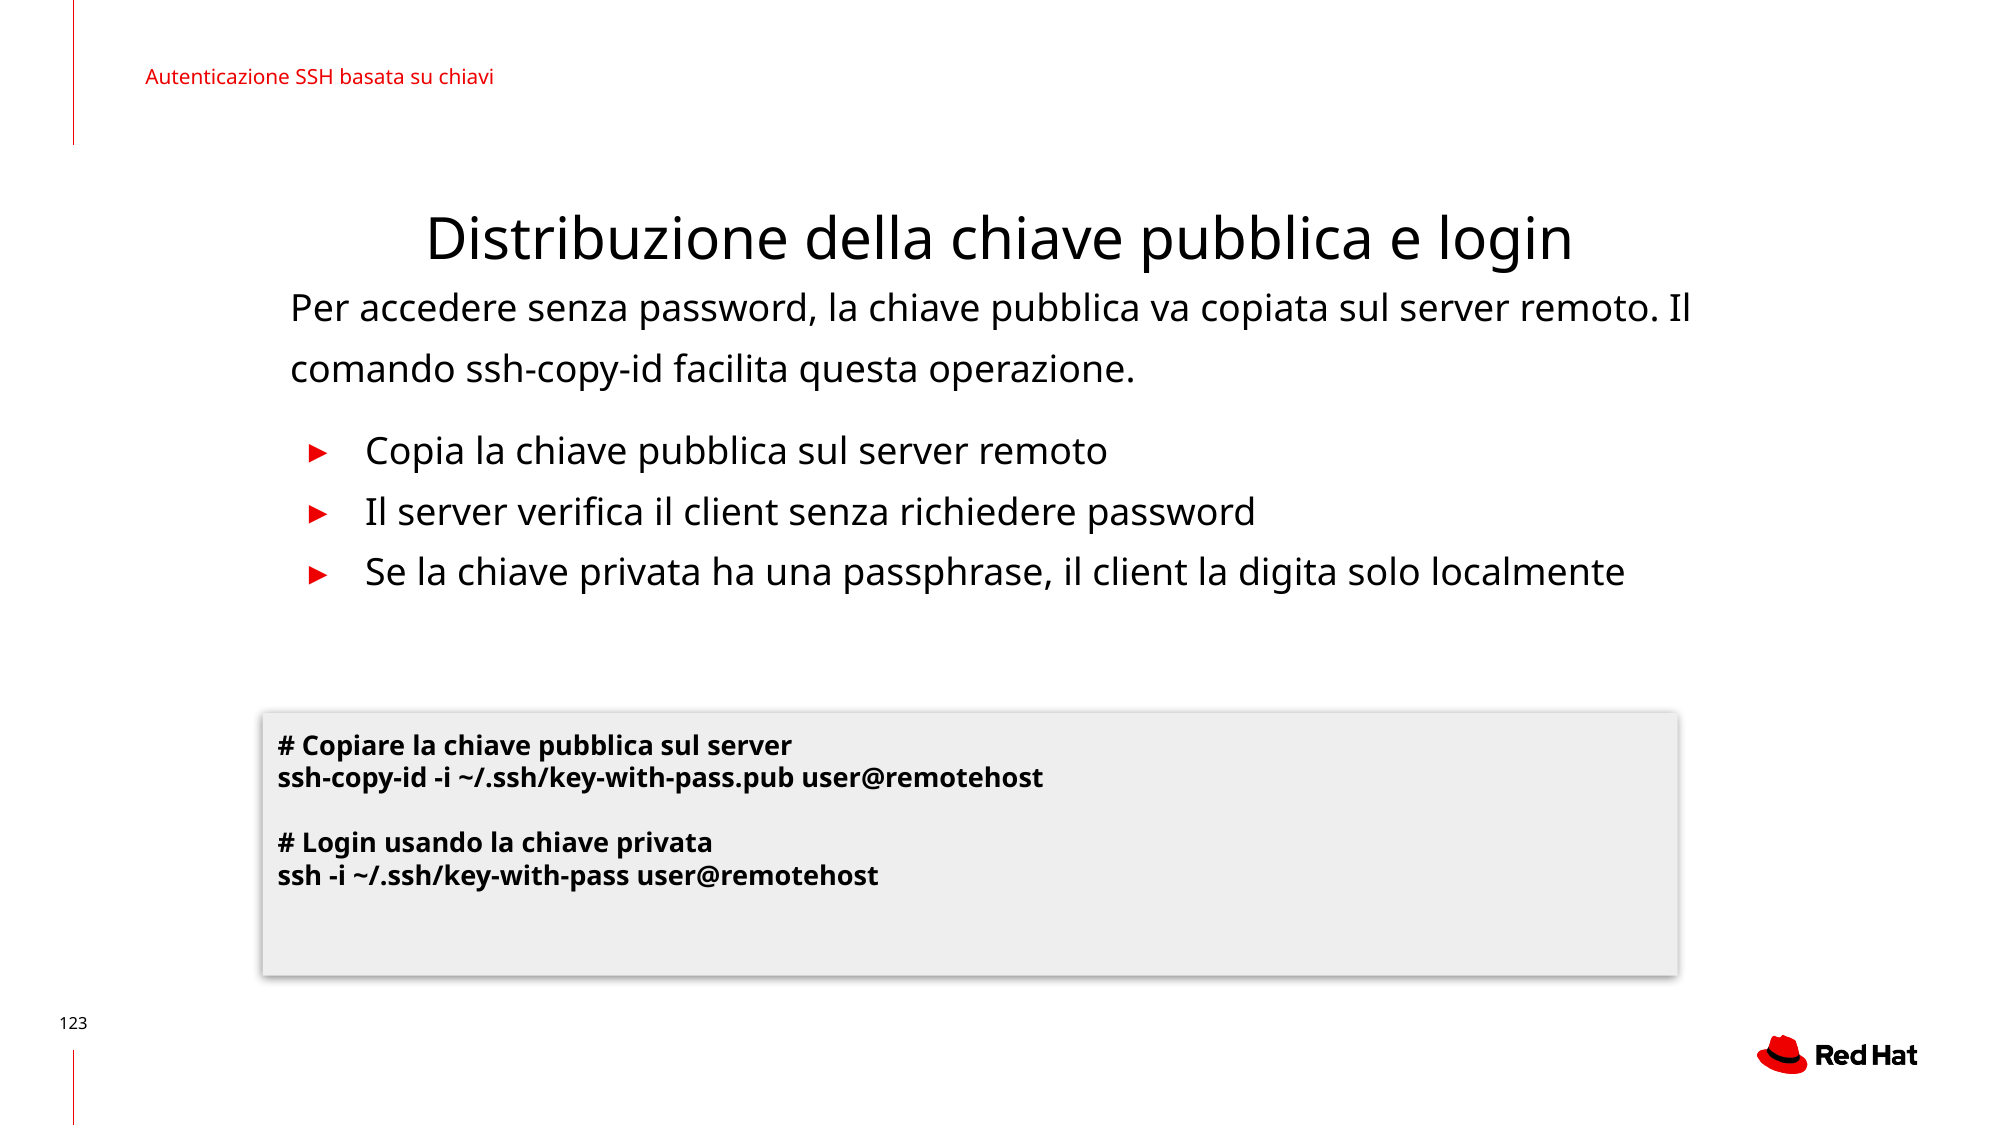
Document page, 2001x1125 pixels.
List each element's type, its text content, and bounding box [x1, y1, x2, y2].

title Distribuzione della chiave pubblica e login [145, 180, 1855, 272]
subtitle Autenticazione SSH basata su chiavi [73, 9, 919, 143]
slide_number ‹#› [13, 1012, 134, 1036]
list Per accedere senza password, la chiave pubblica va copiata sul server remoto. Il comando ssh-copy-id facilita questa operazione. Copia la chiave pubblica sul server remoto Il server verifica il client senza richiedere password Se la chiave privata ha una passphrase, il client la digita solo localmente [290, 272, 1763, 694]
text_box # Copiare la chiave pubblica sul server ssh-copy-id -i ~/.ssh/key-with-pass.pub user@remotehost # Login usando la chiave privata ssh -i ~/.ssh/key-with-pass user@remotehost [262, 713, 1678, 976]
picture [1757, 1035, 1918, 1074]
